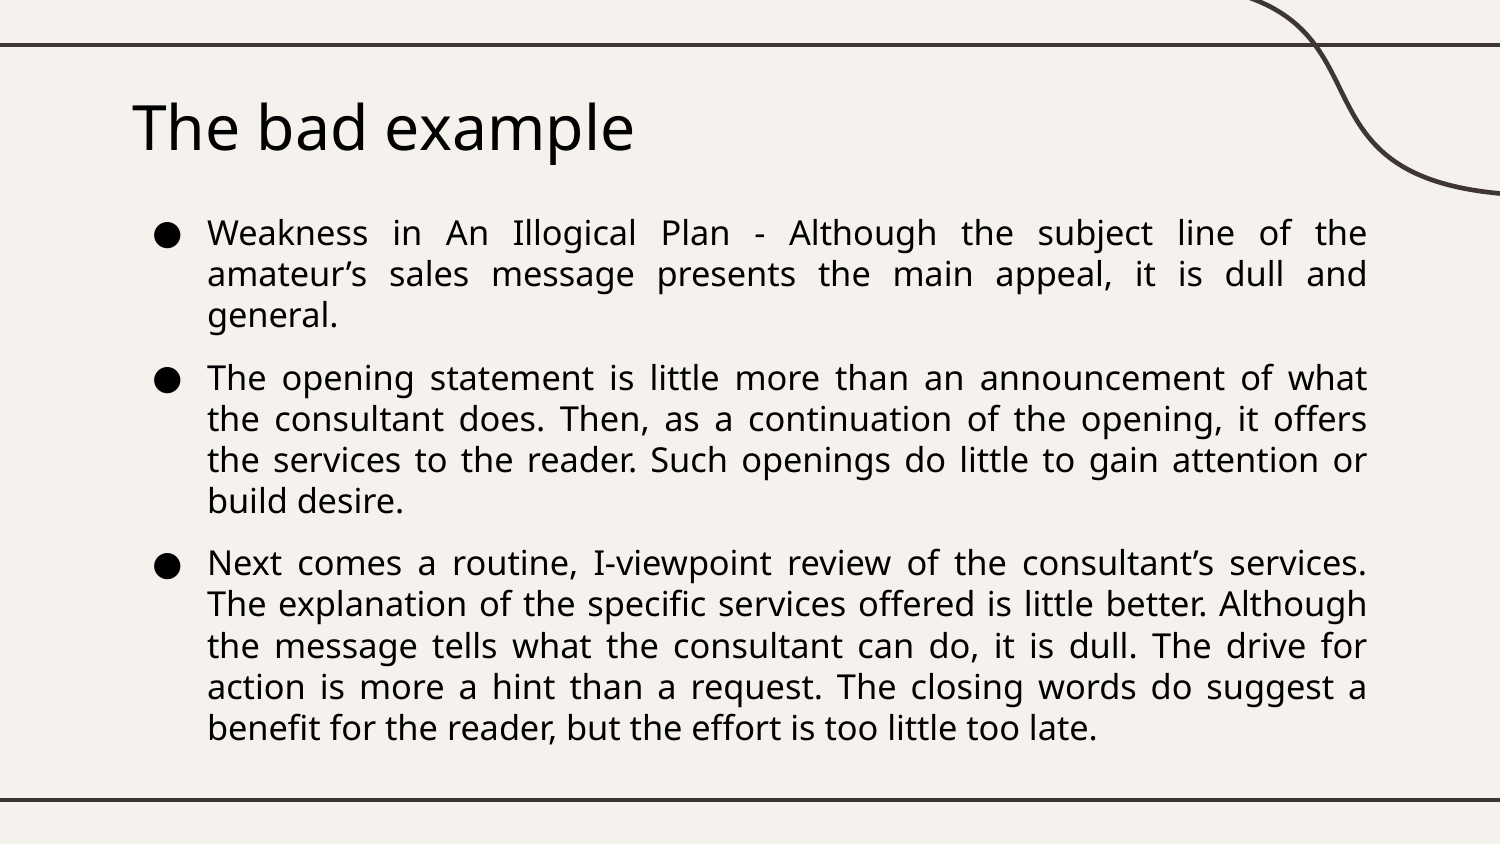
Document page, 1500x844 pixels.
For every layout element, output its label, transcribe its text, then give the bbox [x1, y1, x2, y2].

list Weakness in An Illogical Plan - Although the subject line of the amateur’s sales message presents the main appeal, it is dull and general. The opening statement is little more than an announcement of what the consultant does. Then, as a continuation of the opening, it offers the services to the reader. Such openings do little to gain attention or build desire. Next comes a routine, I-viewpoint review of the consultant’s services. The explanation of the specific services offered is little better. Although the message tells what the consultant can do, it is dull. The drive for action is more a hint than a request. The closing words do suggest a benefit for the reader, but the effort is too little too late. [116, 196, 1383, 750]
title The bad example [116, 72, 1355, 167]
